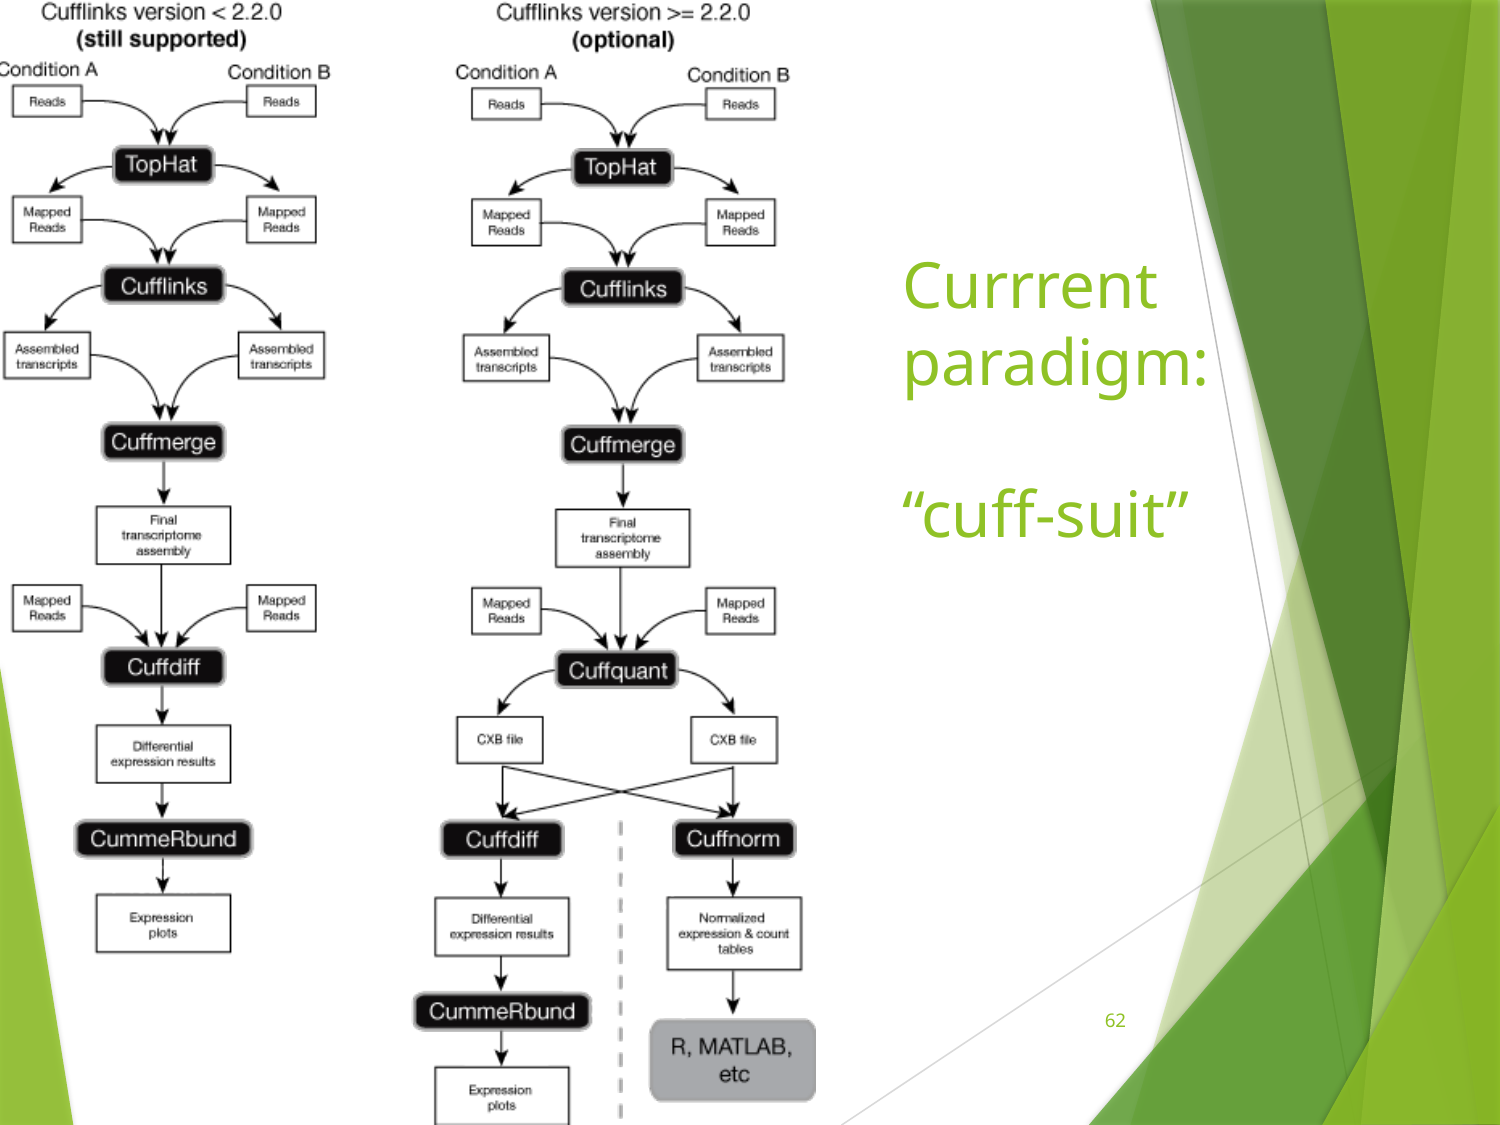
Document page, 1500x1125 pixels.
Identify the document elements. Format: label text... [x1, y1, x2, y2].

picture [0, 0, 816, 1125]
slide_number 62 [1057, 991, 1142, 1051]
title Currrent paradigm: “cuff-suit” [887, 237, 1275, 563]
